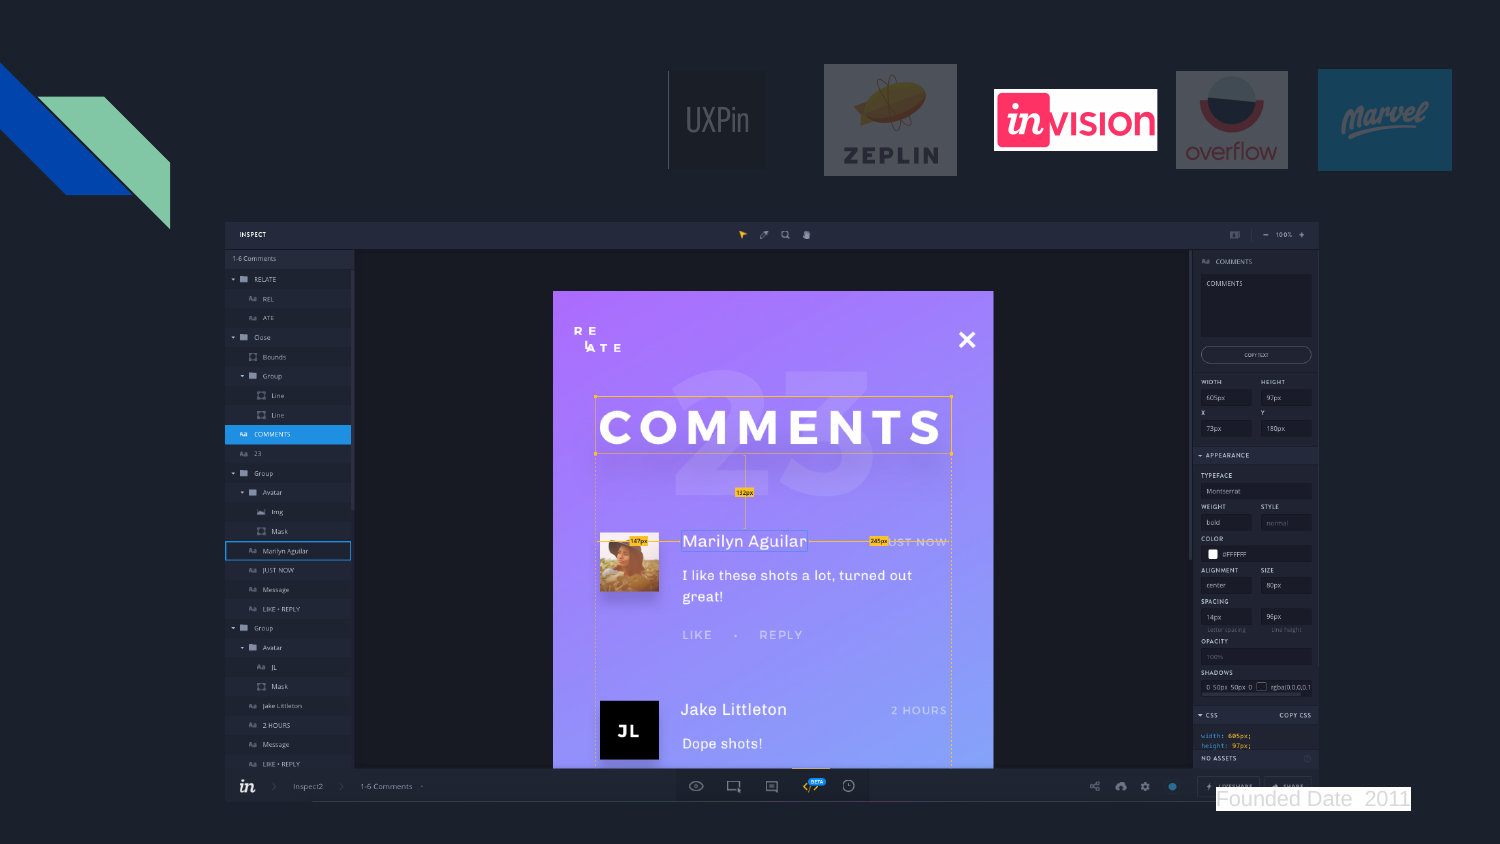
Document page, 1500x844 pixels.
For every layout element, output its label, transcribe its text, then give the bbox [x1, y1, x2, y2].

picture [1318, 68, 1452, 171]
picture [823, 64, 958, 176]
title Design tools [212, 64, 1368, 215]
picture [1176, 70, 1288, 169]
picture [668, 70, 767, 169]
picture [993, 89, 1158, 151]
text_box Founded Date 2011 [1200, 769, 1500, 831]
picture [225, 222, 1319, 803]
